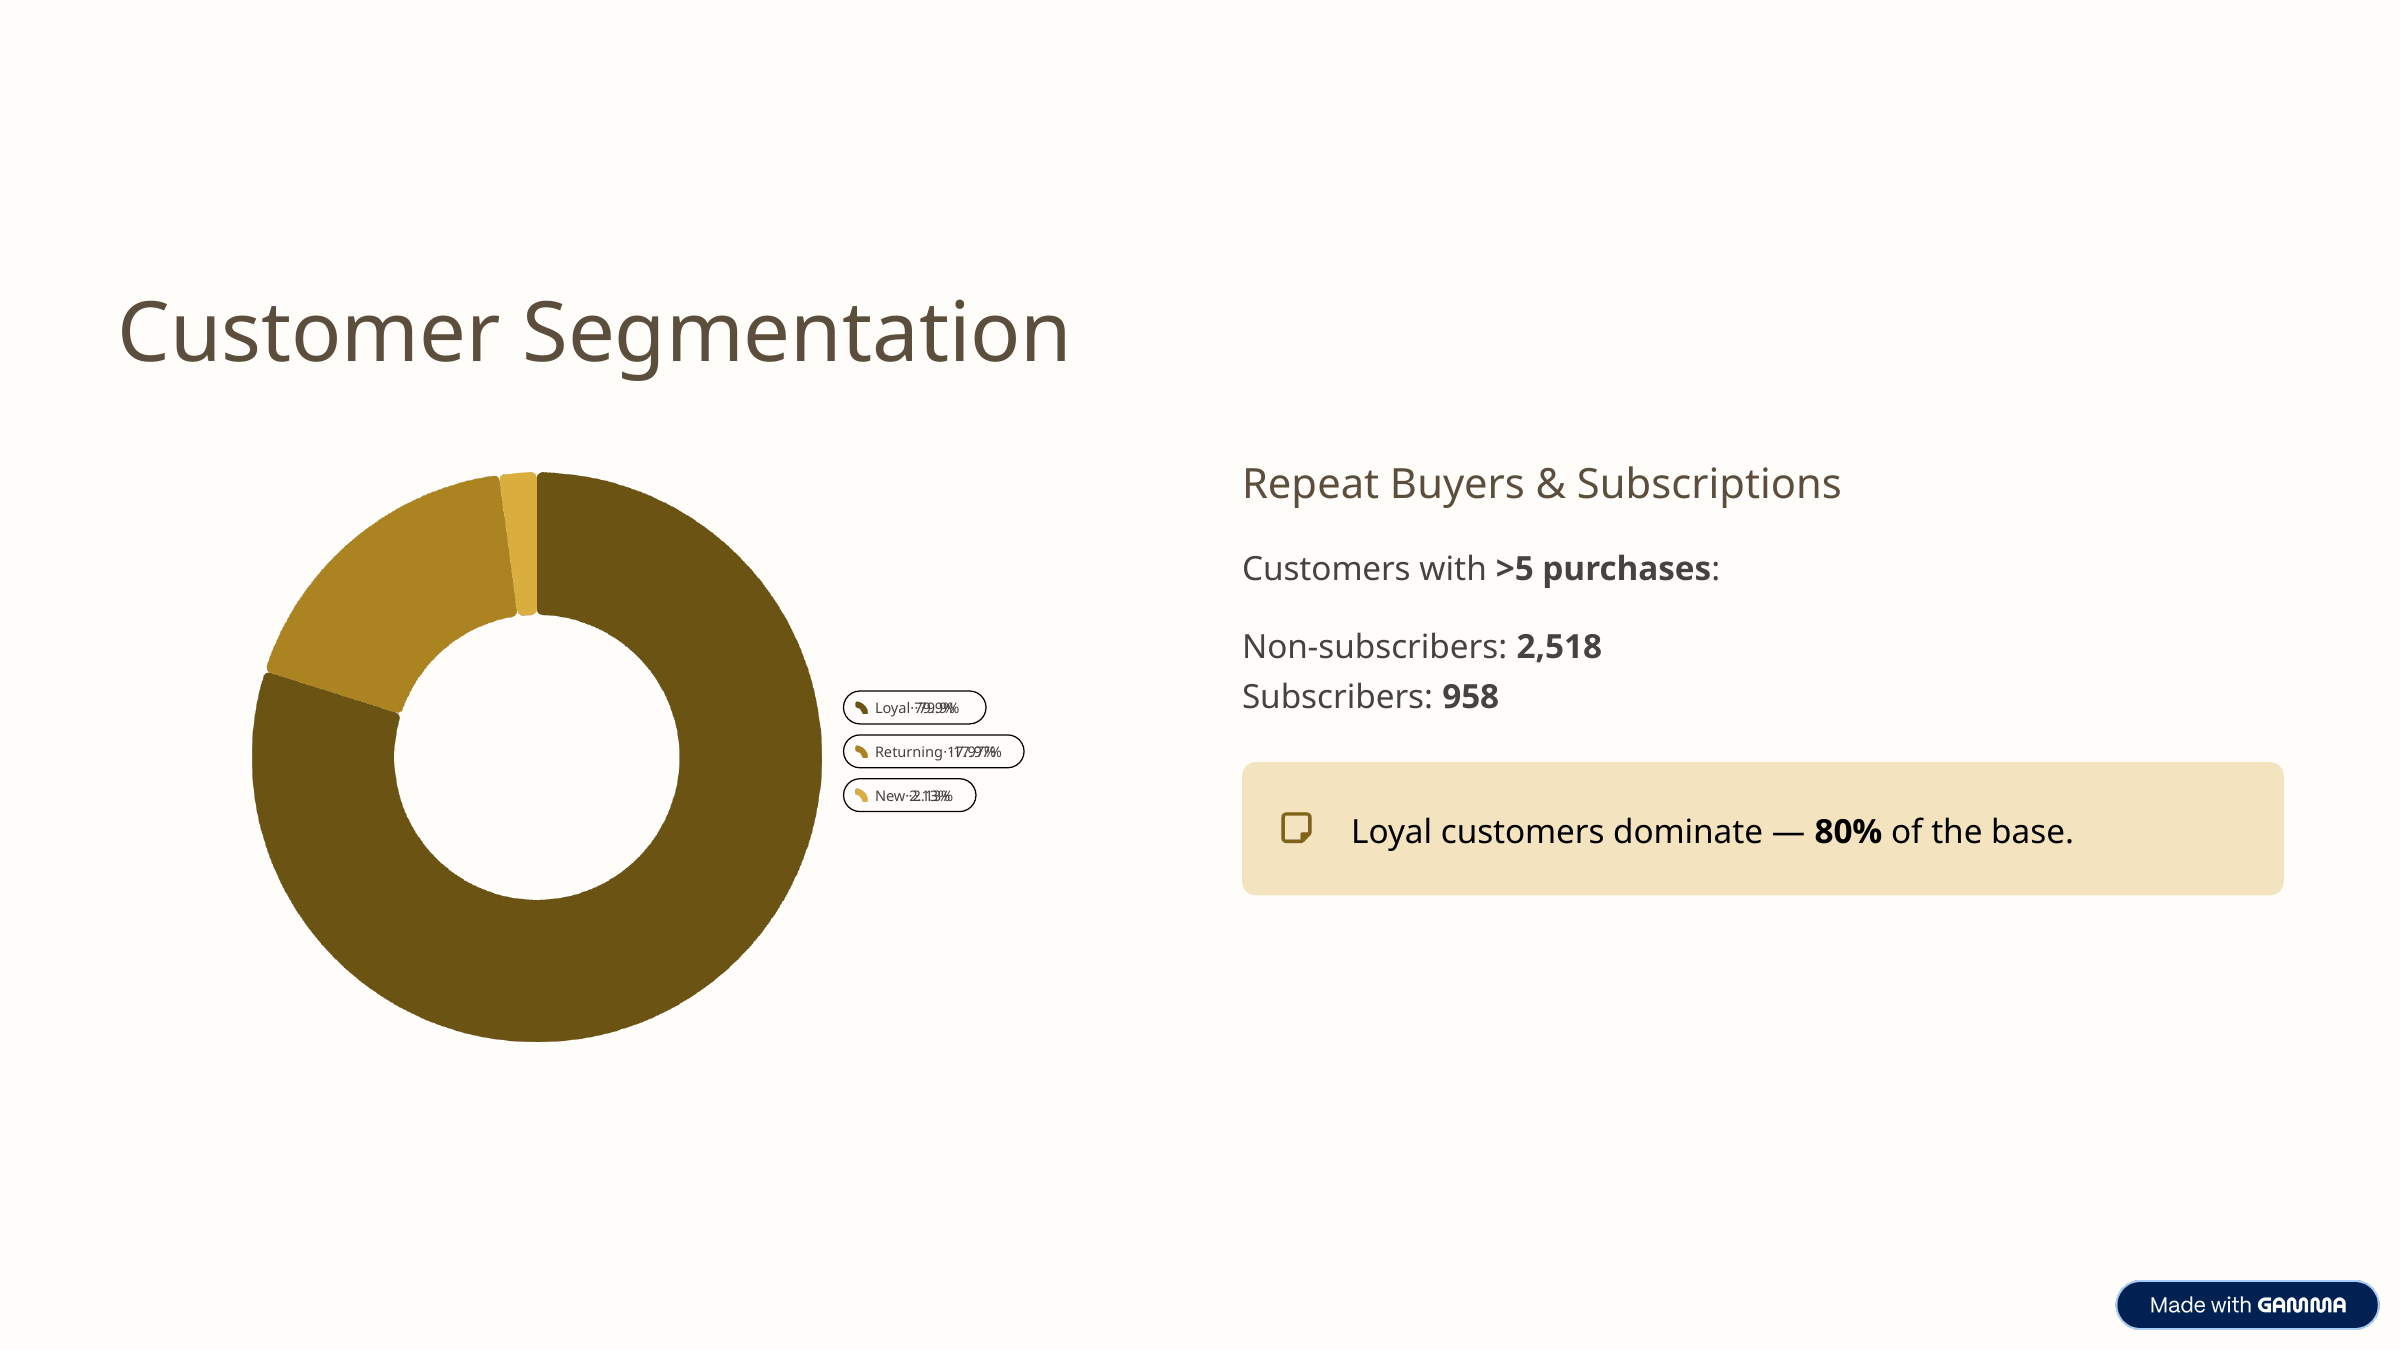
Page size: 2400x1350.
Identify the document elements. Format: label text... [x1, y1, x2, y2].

text_box Customer Segmentation [117, 274, 1165, 380]
picture [2106, 1271, 2389, 1339]
picture [117, 472, 1159, 1043]
text_box [1242, 761, 2284, 896]
picture [1275, 810, 1318, 845]
text_box Repeat Buyers & Subscriptions [1242, 454, 1905, 507]
text_box Loyal customers dominate — 80% of the base. [1351, 800, 2251, 852]
text_box Non-subscribers: 2,518 Subscribers: 958 [1242, 615, 2284, 728]
text_box Customers with >5 purchases: [1242, 537, 2284, 589]
